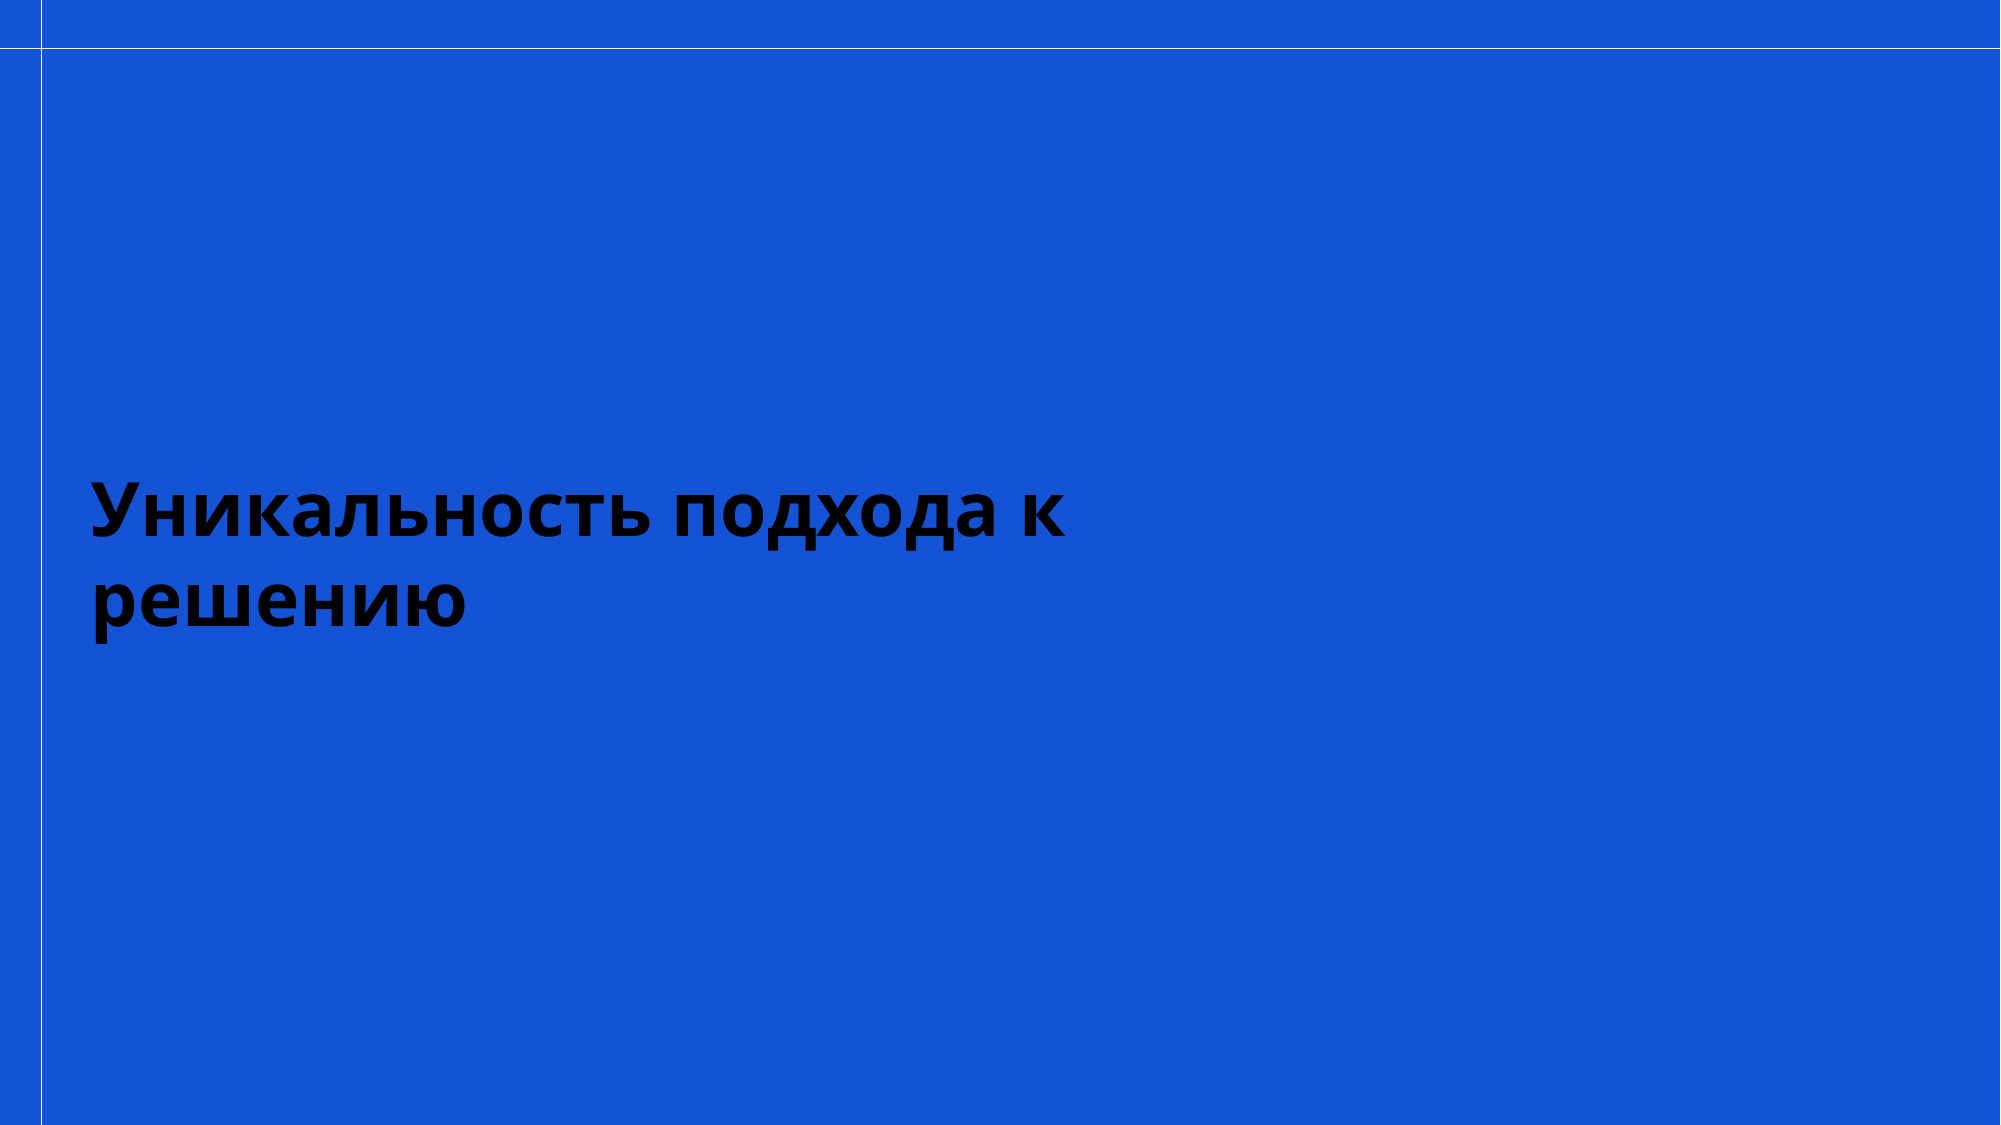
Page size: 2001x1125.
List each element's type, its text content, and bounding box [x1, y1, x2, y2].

title Уникальность подхода к решению [90, 534, 1459, 642]
